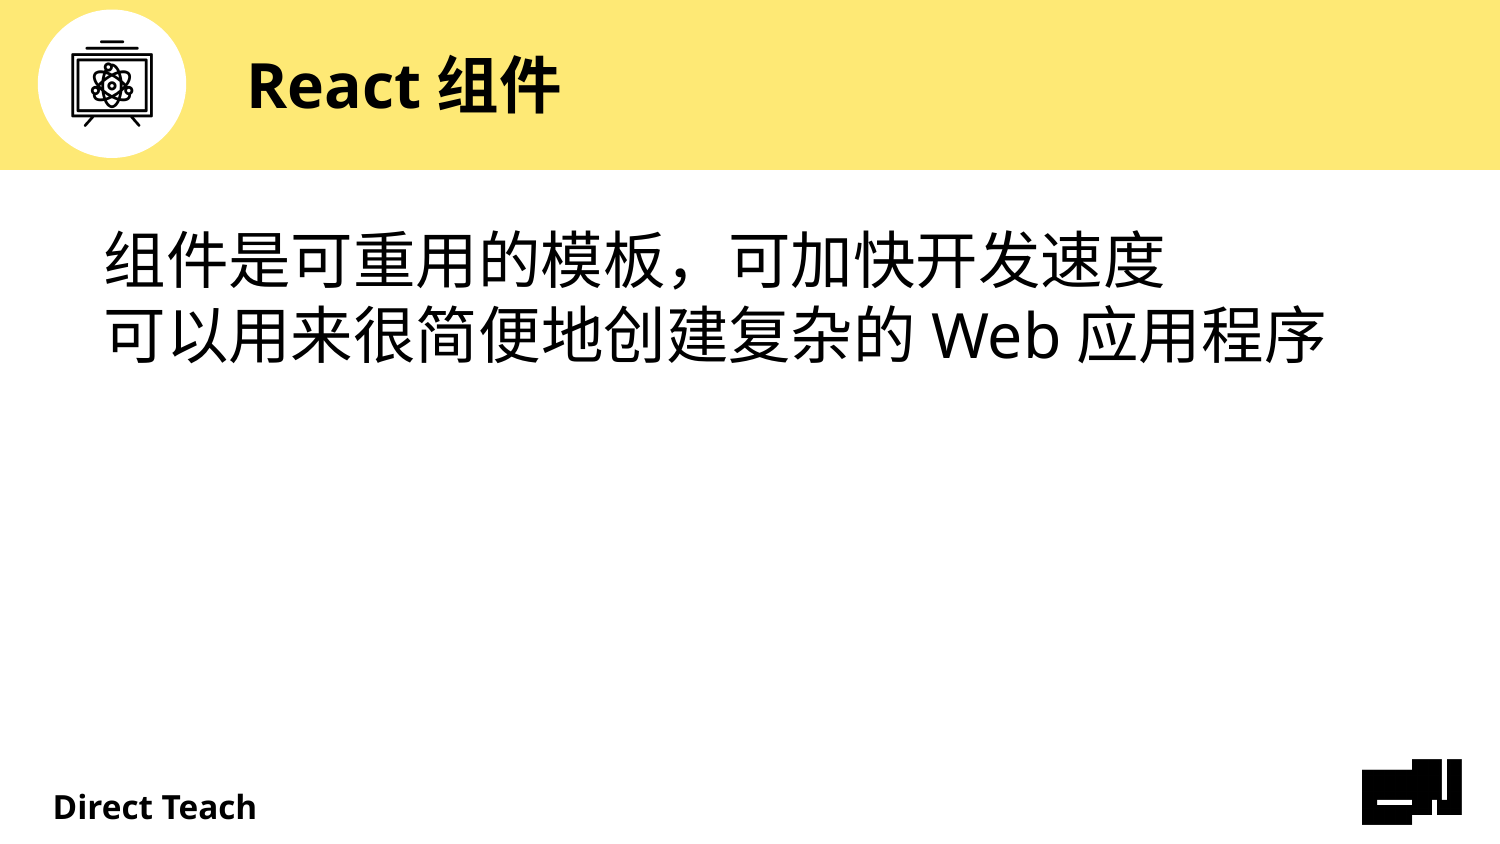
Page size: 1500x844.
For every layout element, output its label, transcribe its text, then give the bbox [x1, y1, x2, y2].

list 组件是可重用的模板，可加快开发速度 可以用来很简便地创建复杂的Web应用程序 [88, 206, 1425, 751]
picture [67, 38, 157, 129]
picture [1362, 759, 1462, 825]
title React组件 [231, 9, 1463, 158]
